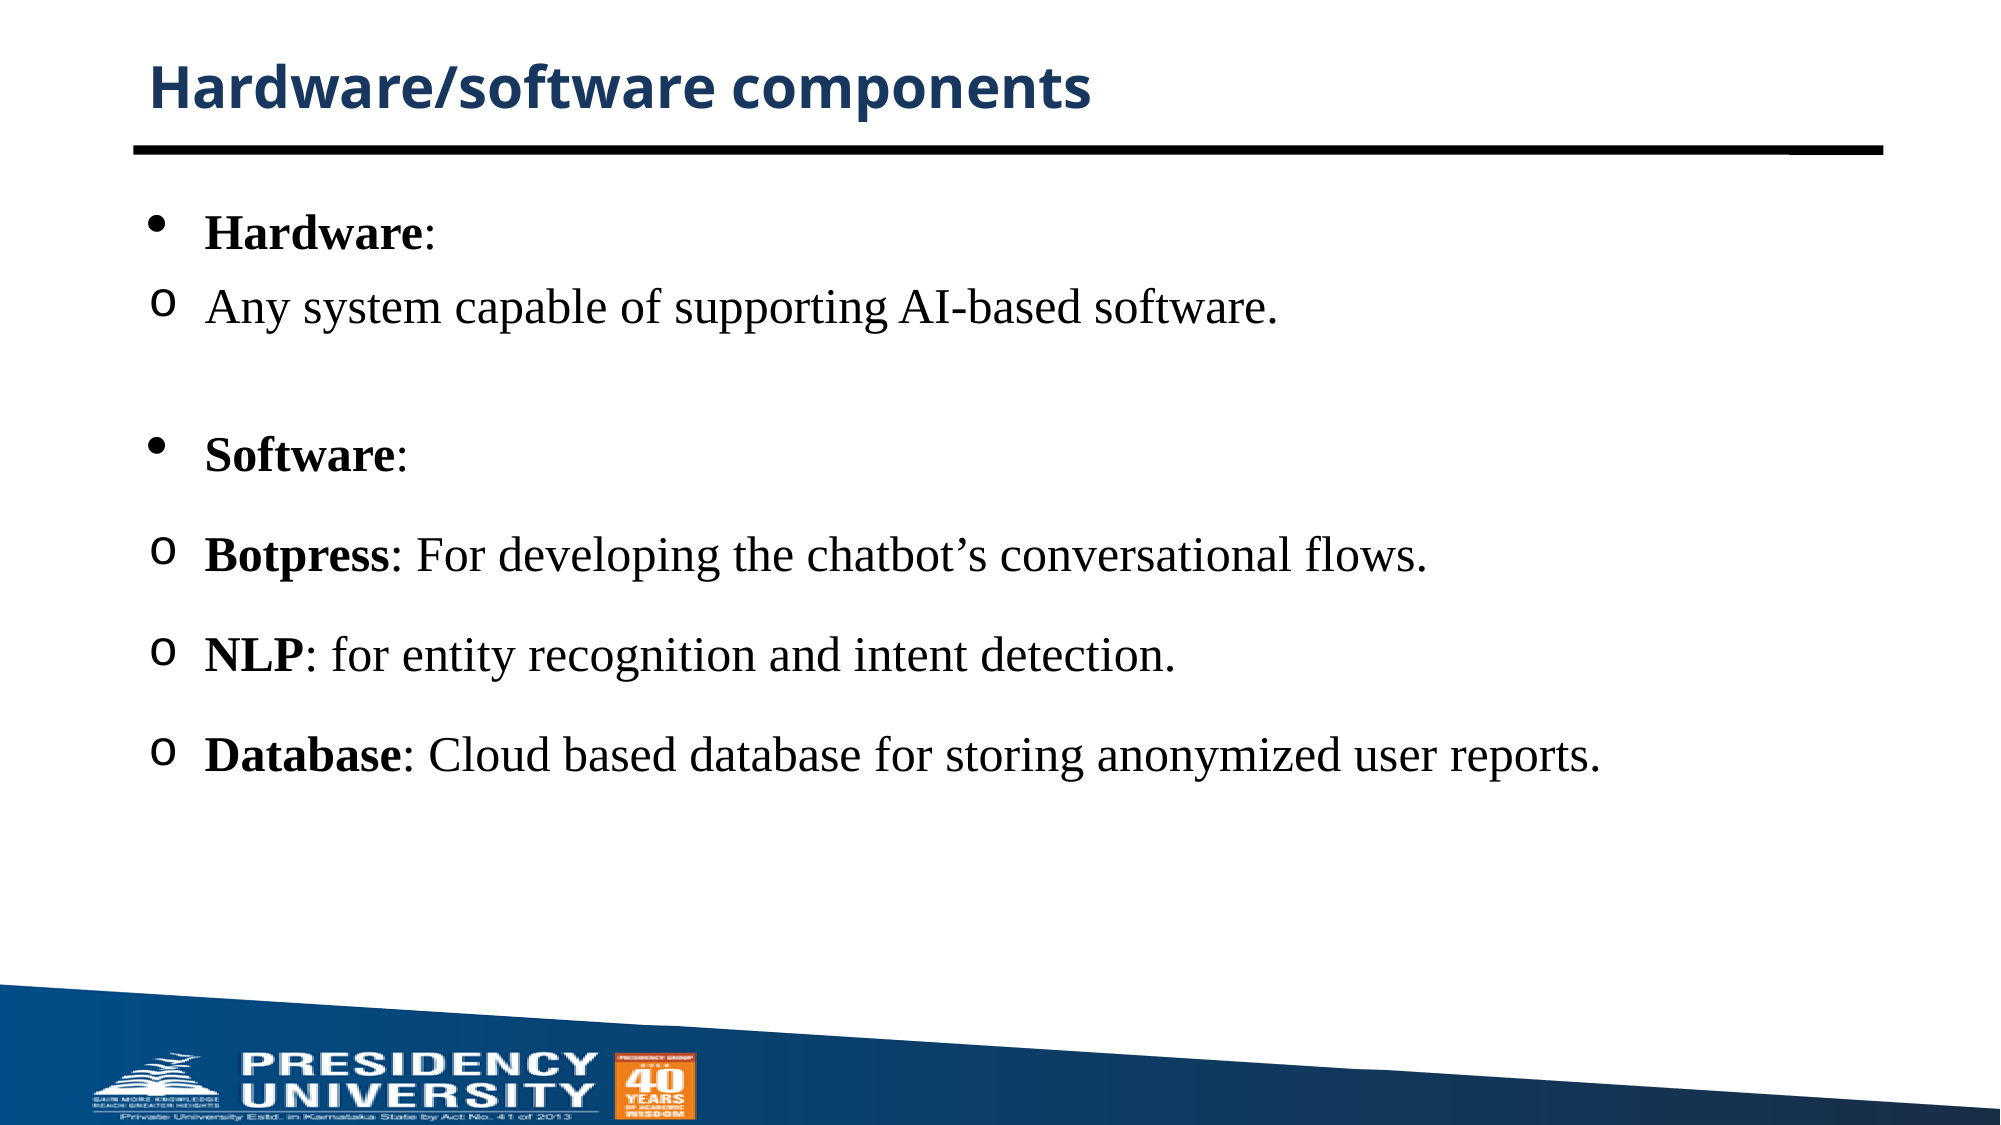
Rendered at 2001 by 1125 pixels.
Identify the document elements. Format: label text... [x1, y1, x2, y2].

title Hardware/software components [133, 45, 1884, 125]
list Hardware: Any system capable of supporting AI-based software. Software: Botpress: For developing the chatbot’s conversational flows. NLP: for entity recognition and intent detection. Database: Cloud based database for storing anonymized user reports. [133, 187, 1884, 1000]
picture [0, 982, 2000, 1125]
